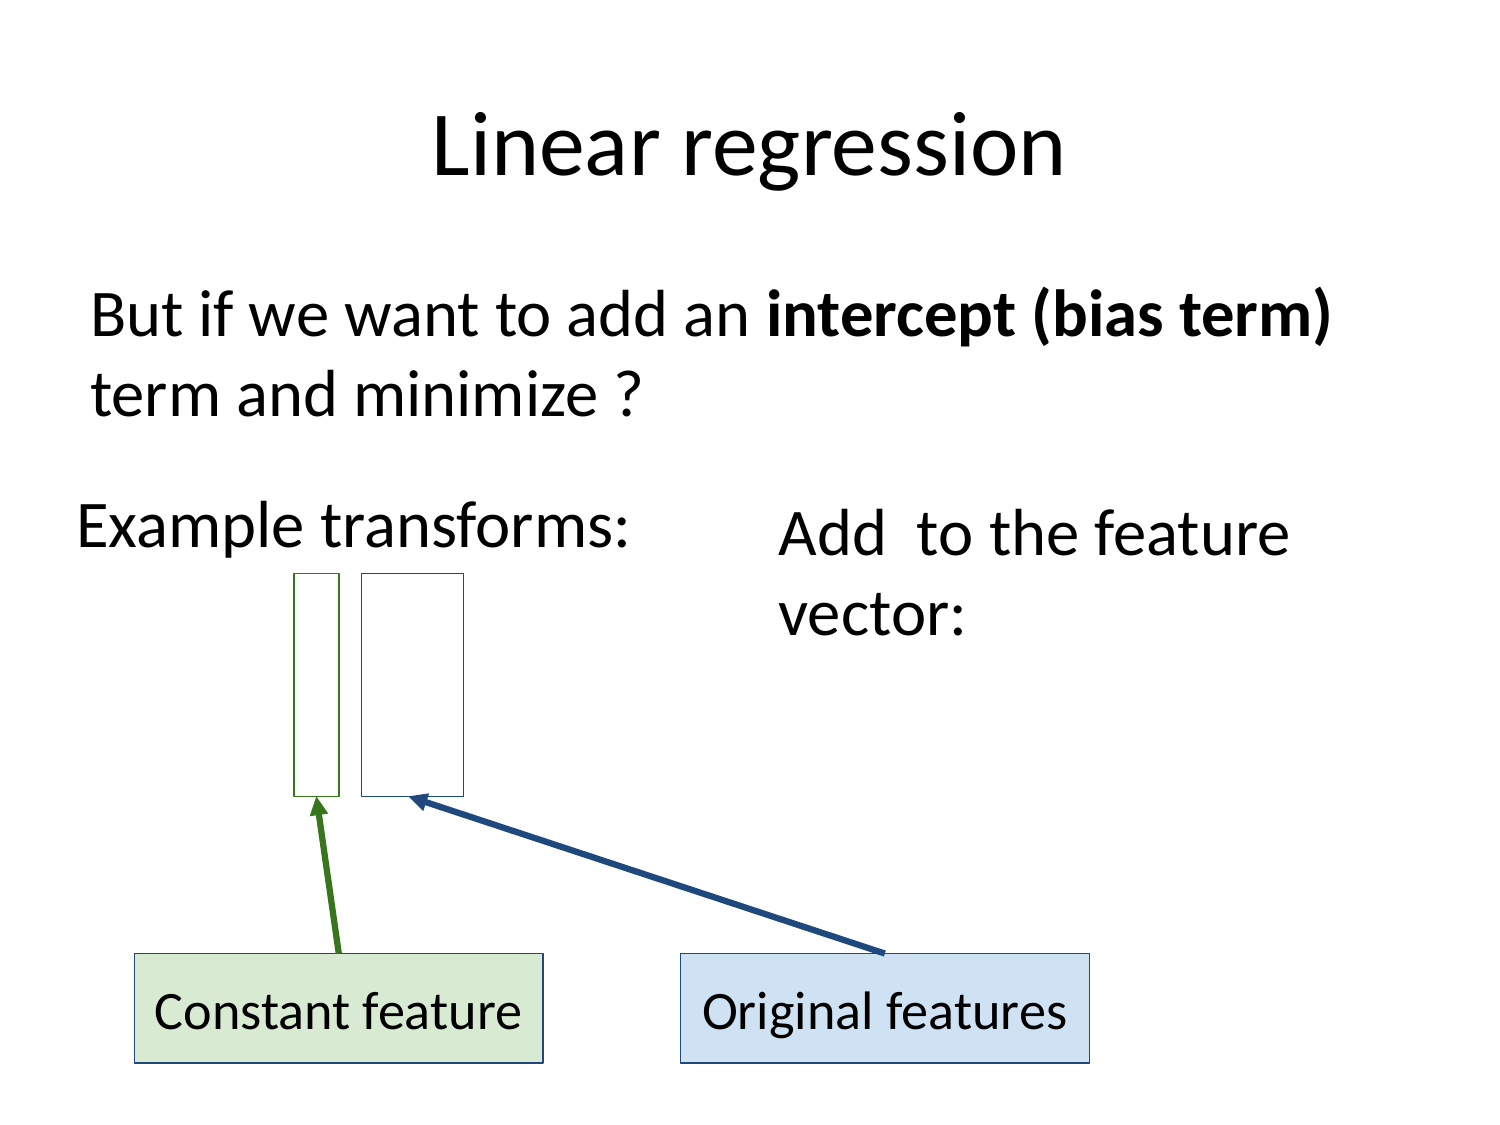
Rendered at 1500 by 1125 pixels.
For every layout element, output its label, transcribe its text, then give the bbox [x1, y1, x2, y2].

text_box Constant feature [134, 953, 544, 1064]
text_box Original features [680, 953, 1090, 1064]
text_box [293, 573, 339, 797]
text_box [361, 573, 464, 797]
title Linear regression [75, 45, 1425, 233]
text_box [316, 796, 340, 954]
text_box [408, 796, 886, 954]
